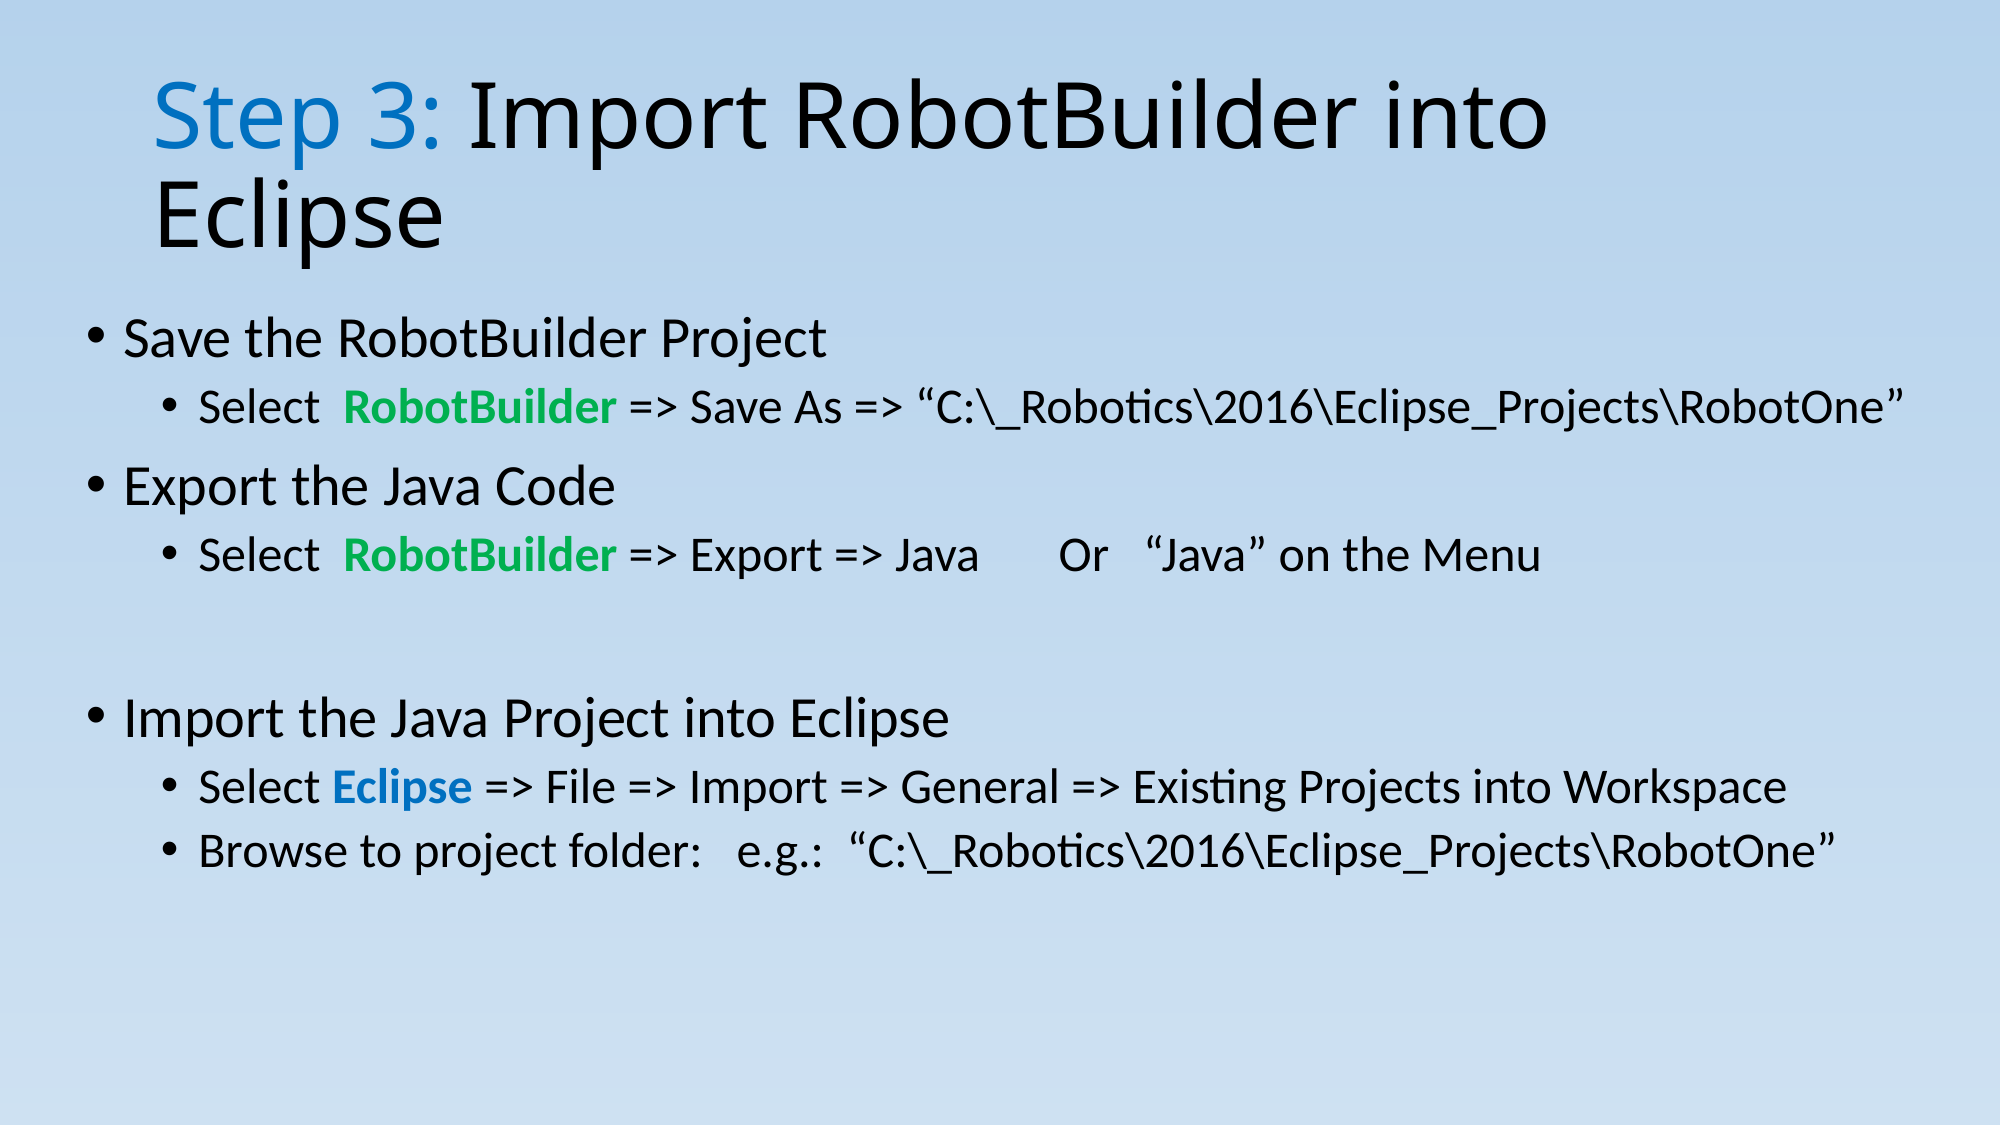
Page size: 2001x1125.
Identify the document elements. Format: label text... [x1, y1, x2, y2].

list Save the RobotBuilder Project Select RobotBuilder => Save As => “C:\_Robotics\2016\Eclipse_Projects\RobotOne” Export the Java Code Select RobotBuilder => Export => Java Or “Java” on the Menu Import the Java Project into Eclipse Select Eclipse => File => Import => General => Existing Projects into Workspace Browse to project folder: e.g.: “C:\_Robotics\2016\Eclipse_Projects\RobotOne” [70, 299, 1973, 1014]
title Step 3: Import RobotBuilder into Eclipse [137, 59, 1863, 278]
